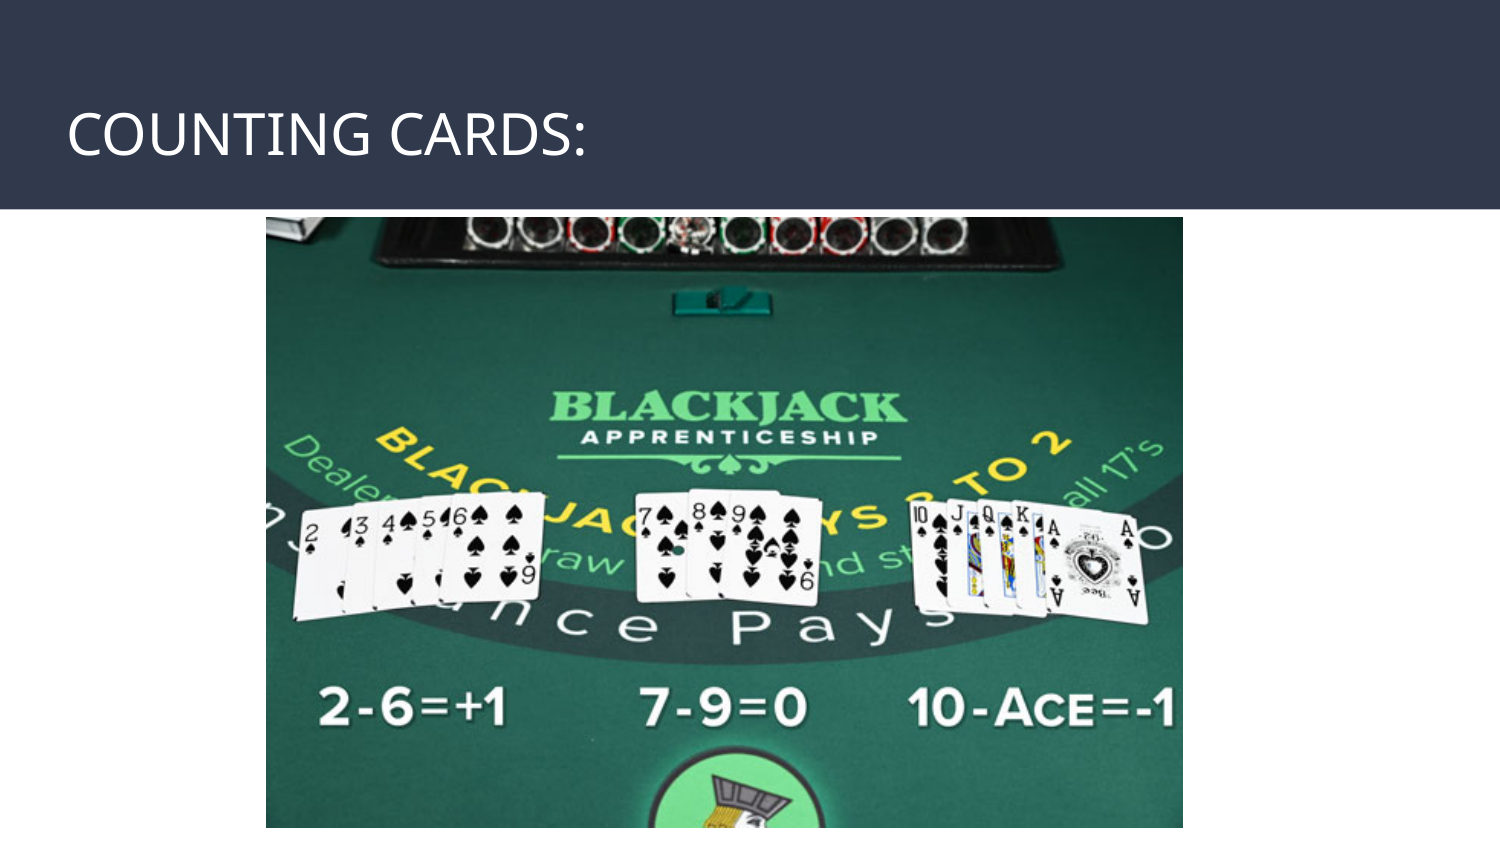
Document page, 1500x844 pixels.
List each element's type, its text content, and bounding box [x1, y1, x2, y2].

title COUNTING CARDS: [51, 82, 1449, 185]
picture [265, 217, 1183, 828]
